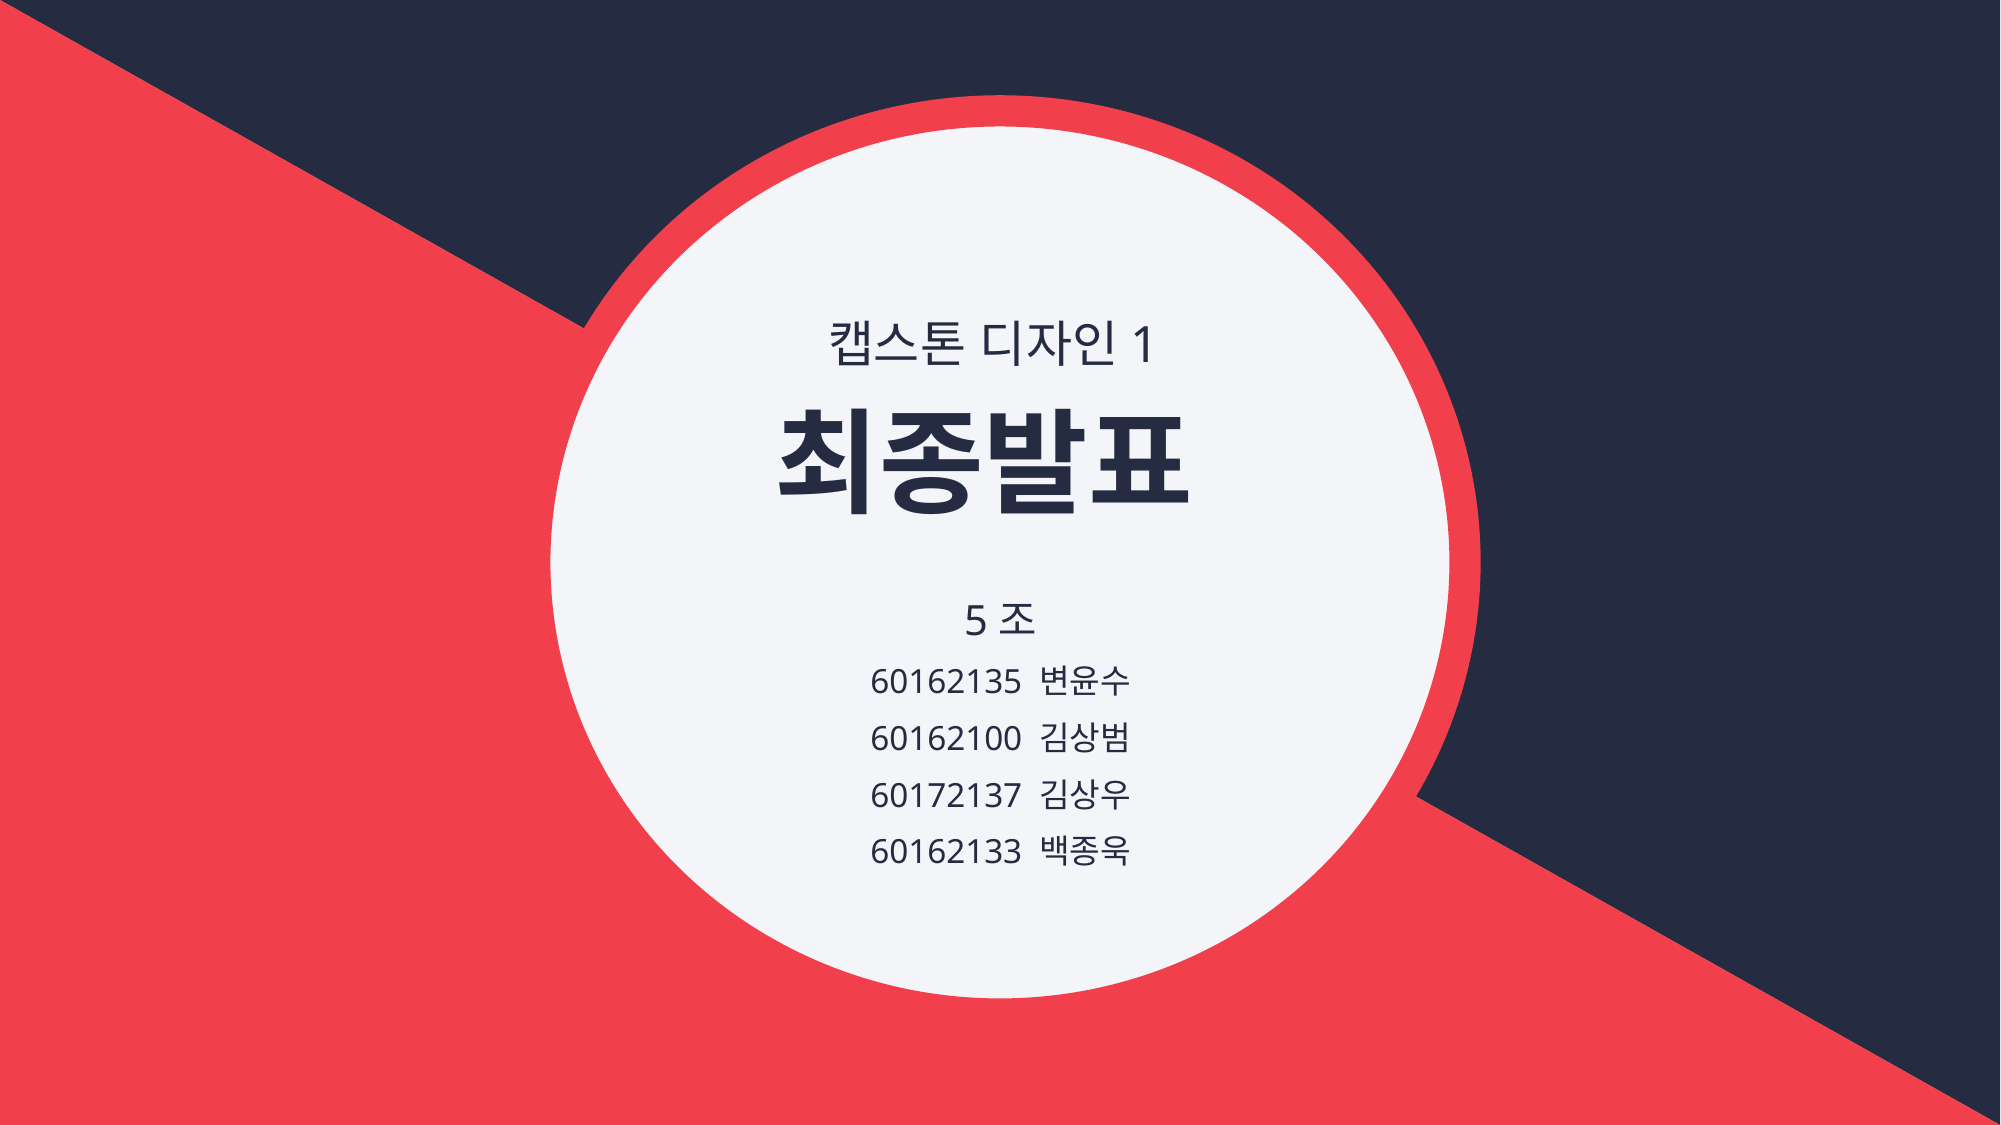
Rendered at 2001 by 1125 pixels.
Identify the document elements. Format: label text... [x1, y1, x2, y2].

subtitle 캡스톤 디자인1 [697, 312, 1303, 382]
list 5조 60162135 변윤수 60162100 김상범 60172137 김상우 60162133 백종욱 [697, 591, 1304, 838]
title 최종발표 [613, 399, 1387, 538]
